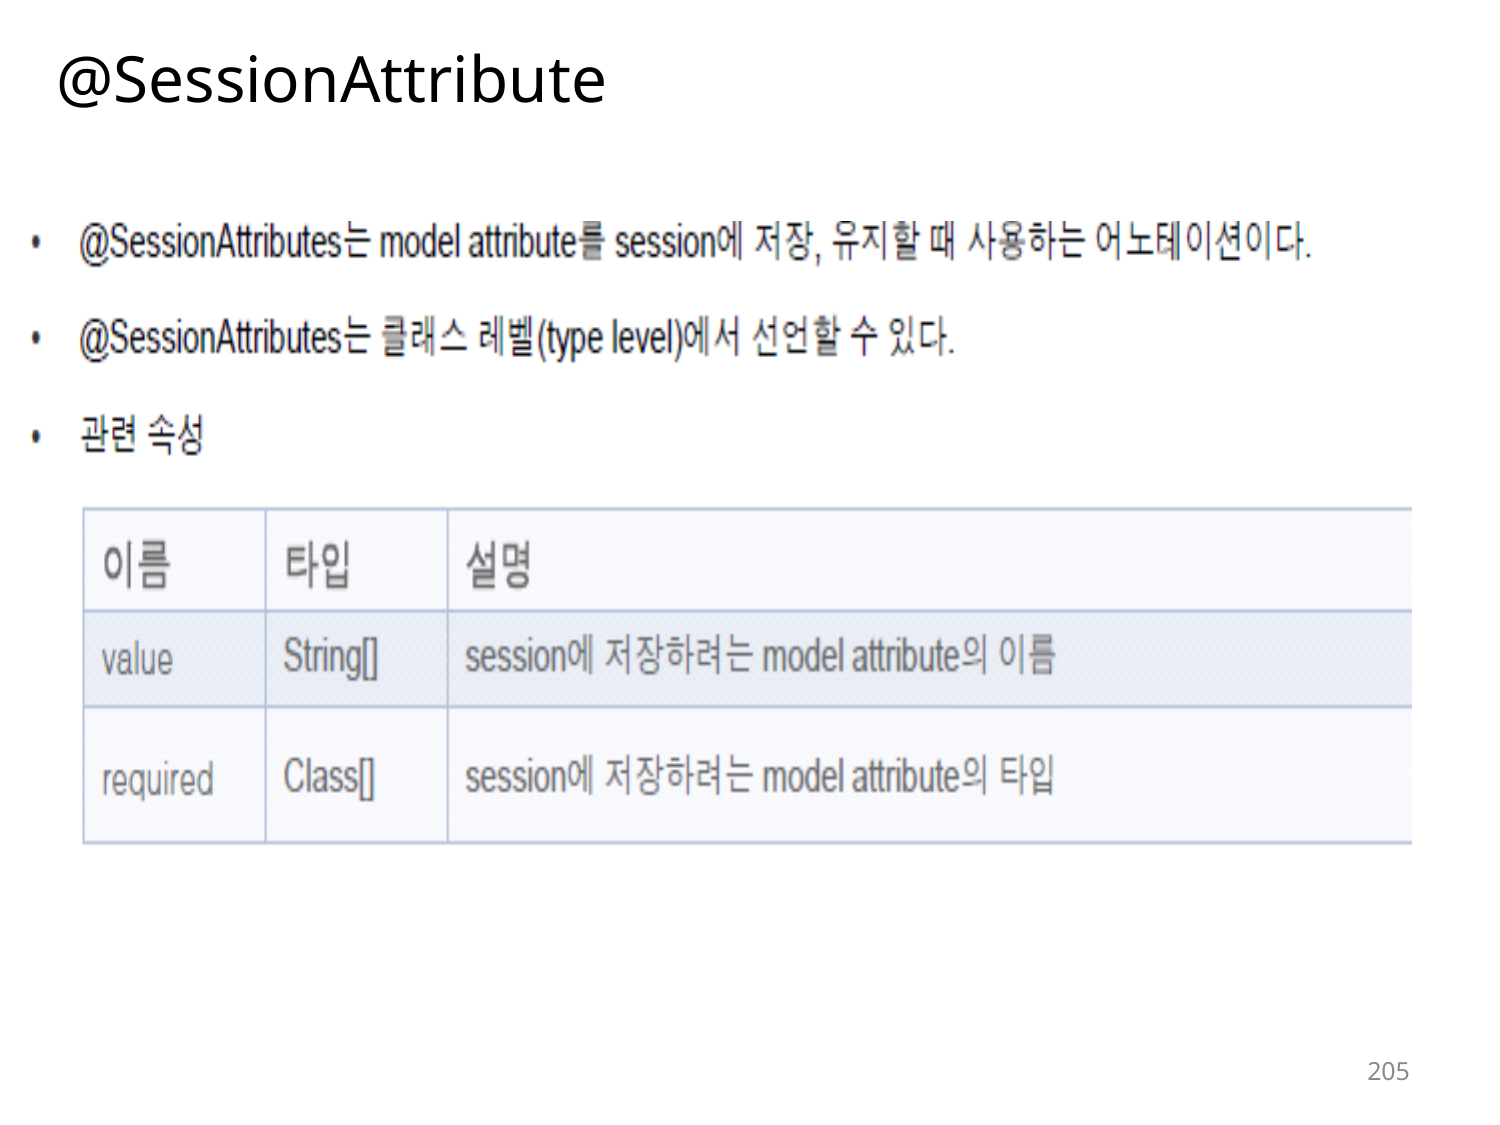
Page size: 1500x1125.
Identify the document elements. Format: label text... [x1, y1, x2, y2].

slide_number 205 [1074, 1042, 1425, 1103]
picture [29, 221, 1412, 868]
title @SessionAttribute [41, 31, 1459, 124]
